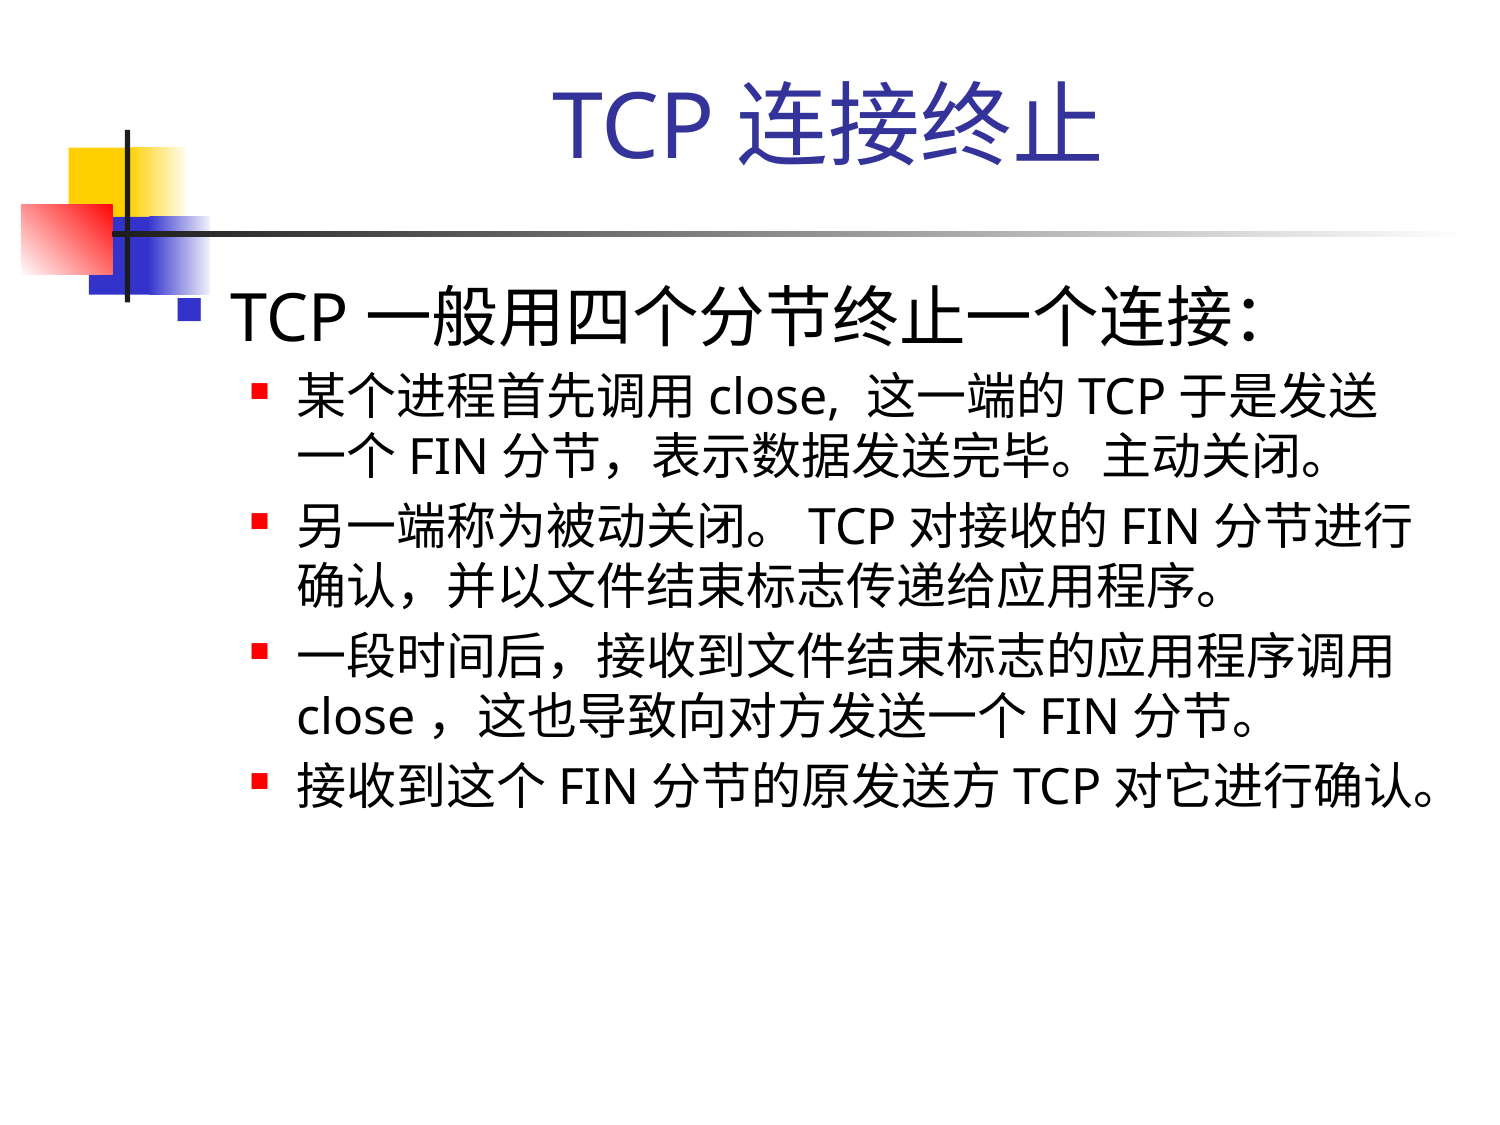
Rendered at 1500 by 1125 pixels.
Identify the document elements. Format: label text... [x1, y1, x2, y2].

title TCP连接终止 [188, 34, 1468, 185]
list TCP一般用四个分节终止一个连接： 某个进程首先调用close, 这一端的TCP于是发送一个FIN分节，表示数据发送完毕。主动关闭。 另一端称为被动关闭。TCP对接收的FIN分节进行确认，并以文件结束标志传递给应用程序。 一段时间后，接收到文件结束标志的应用程序调用close，这也导致向对方发送一个FIN分节。 接收到这个FIN分节的原发送方TCP对它进行确认。 [159, 266, 1435, 1036]
